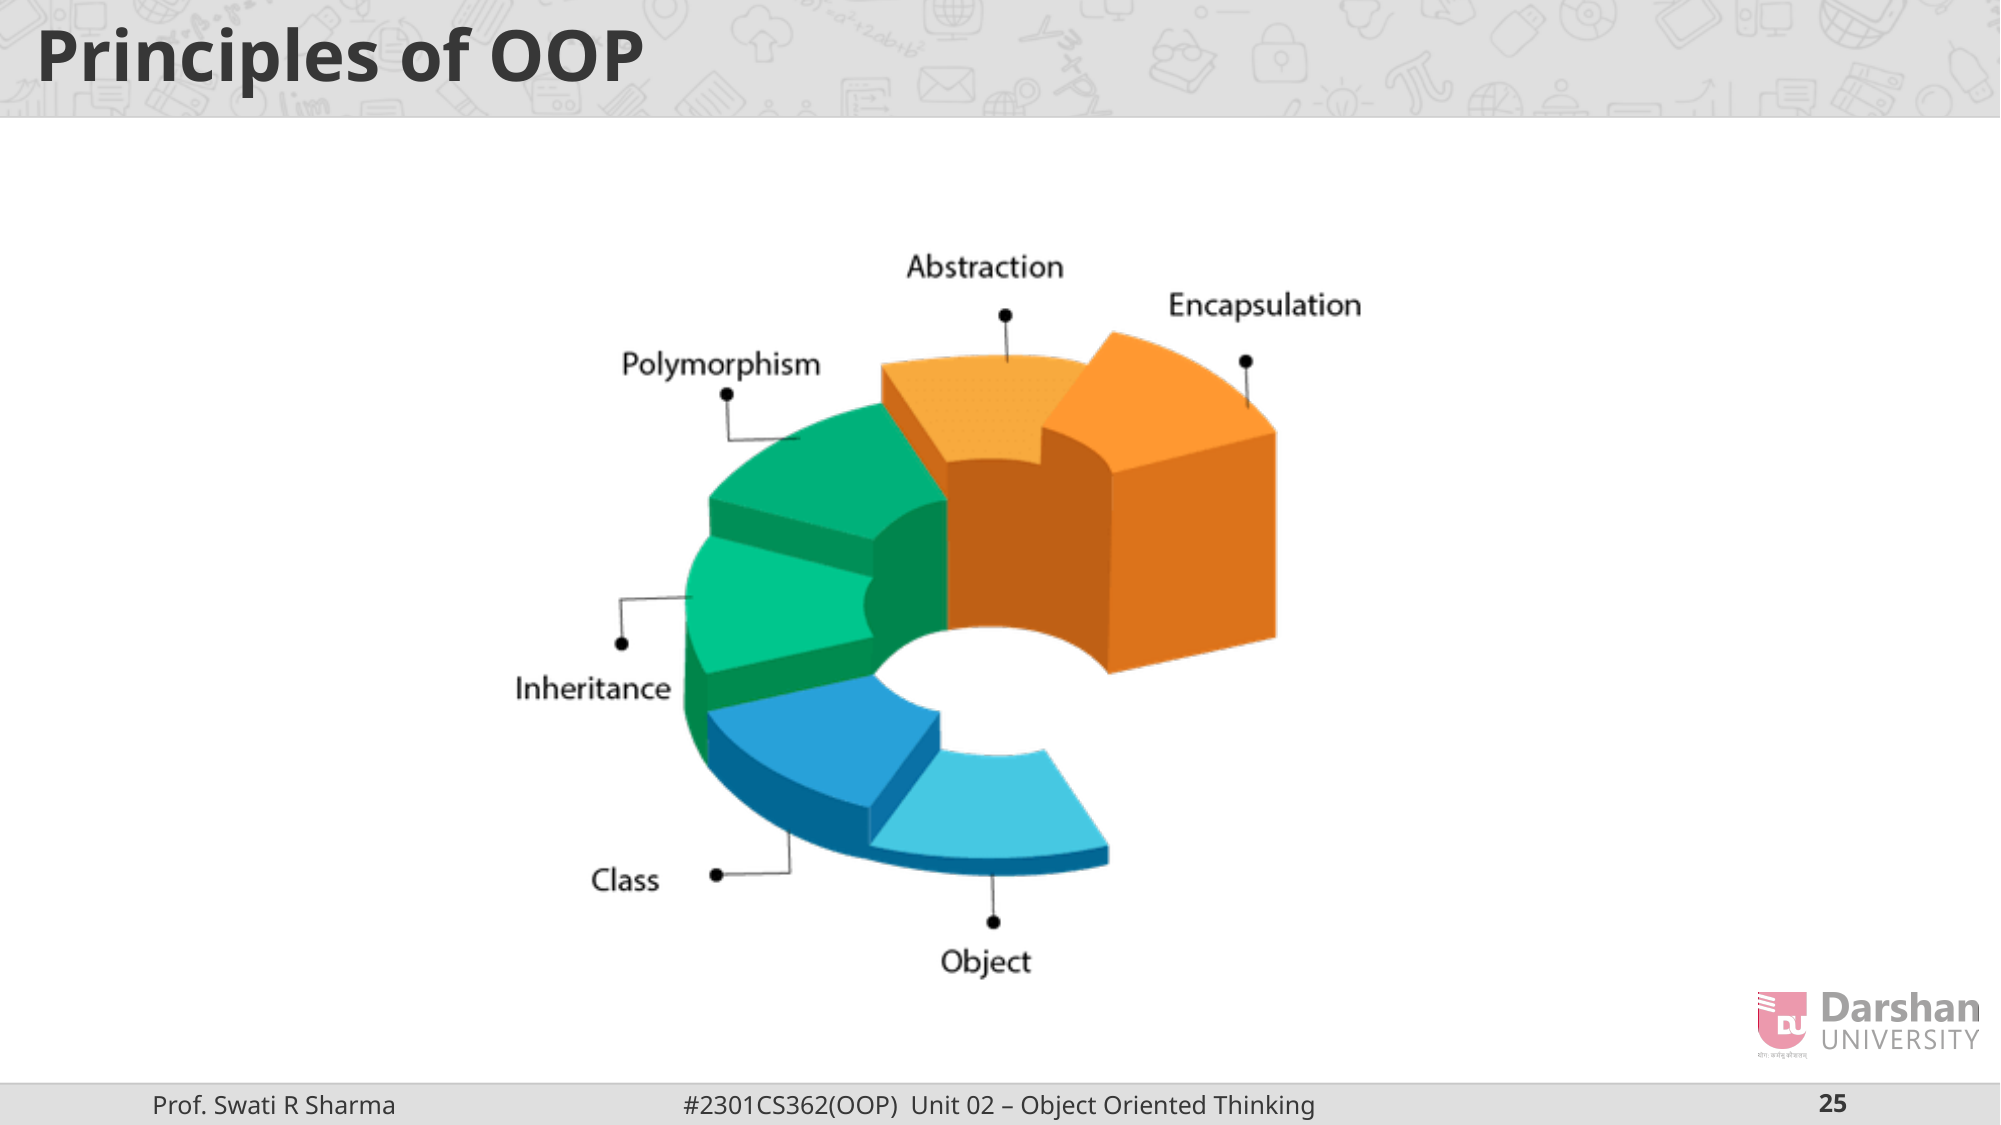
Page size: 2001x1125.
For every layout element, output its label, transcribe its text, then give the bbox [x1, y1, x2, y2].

title Principles of OOP [0, 0, 2000, 117]
title Declaring an Object [1758, 992, 1979, 1059]
picture [437, 227, 1563, 983]
